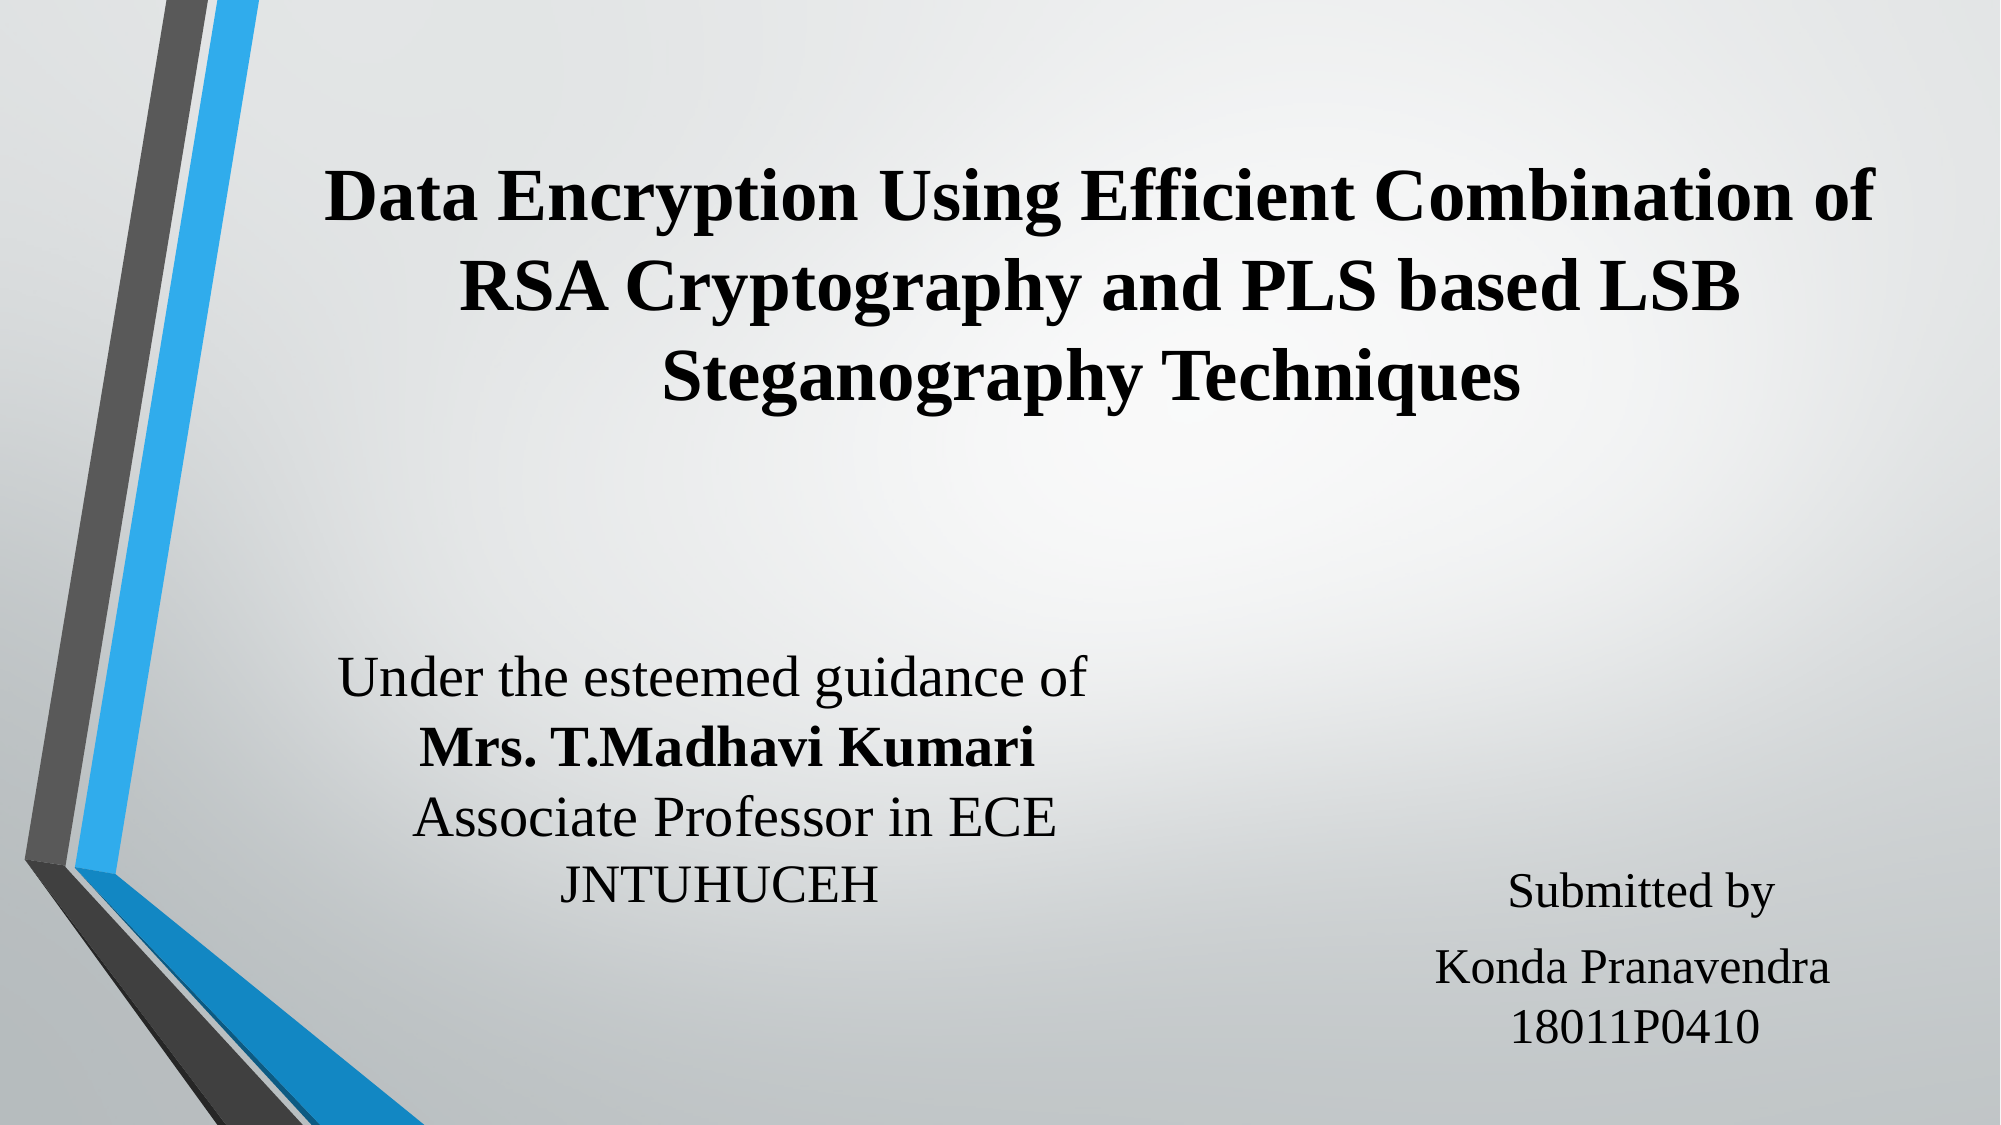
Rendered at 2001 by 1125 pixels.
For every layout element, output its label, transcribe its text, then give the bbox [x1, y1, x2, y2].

text_box Data Encryption Using Efficient Combination of RSA Cryptography and PLS based LSB Steganography Techniques [271, 137, 1930, 436]
text_box Submitted by [1453, 850, 1830, 926]
text_box Konda Pranavendra 18011P0410 [1419, 926, 2000, 1121]
text_box Under the esteemed guidance of Mrs. T.Madhavi Kumari Associate Professor in ECE JNTUHUCEH [271, 631, 1170, 921]
